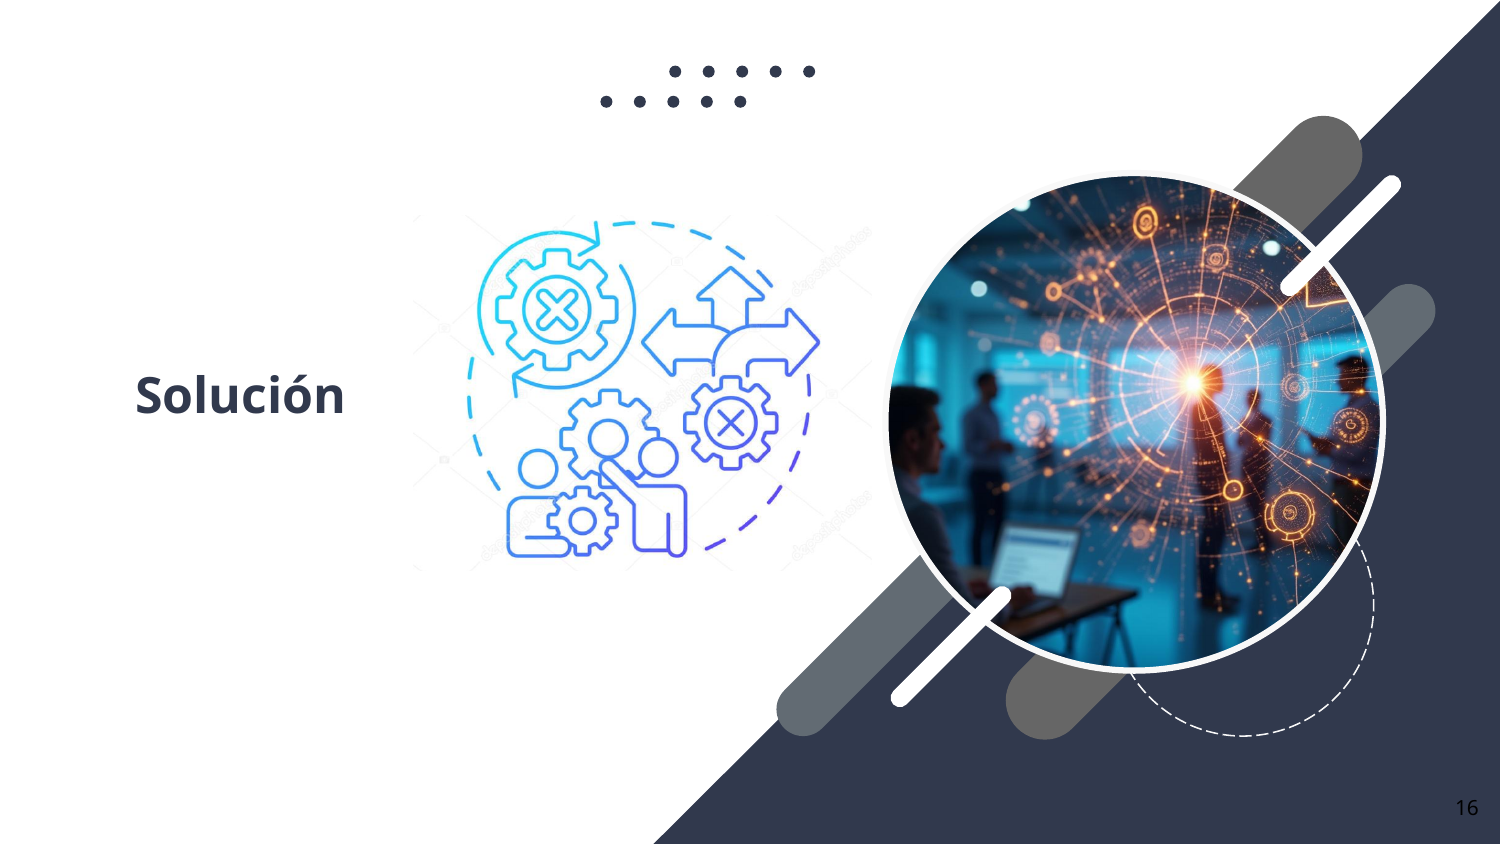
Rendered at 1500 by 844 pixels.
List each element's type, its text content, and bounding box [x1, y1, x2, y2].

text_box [886, 171, 1406, 712]
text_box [652, 0, 1500, 844]
title Solución [120, 348, 408, 439]
picture [413, 215, 872, 572]
